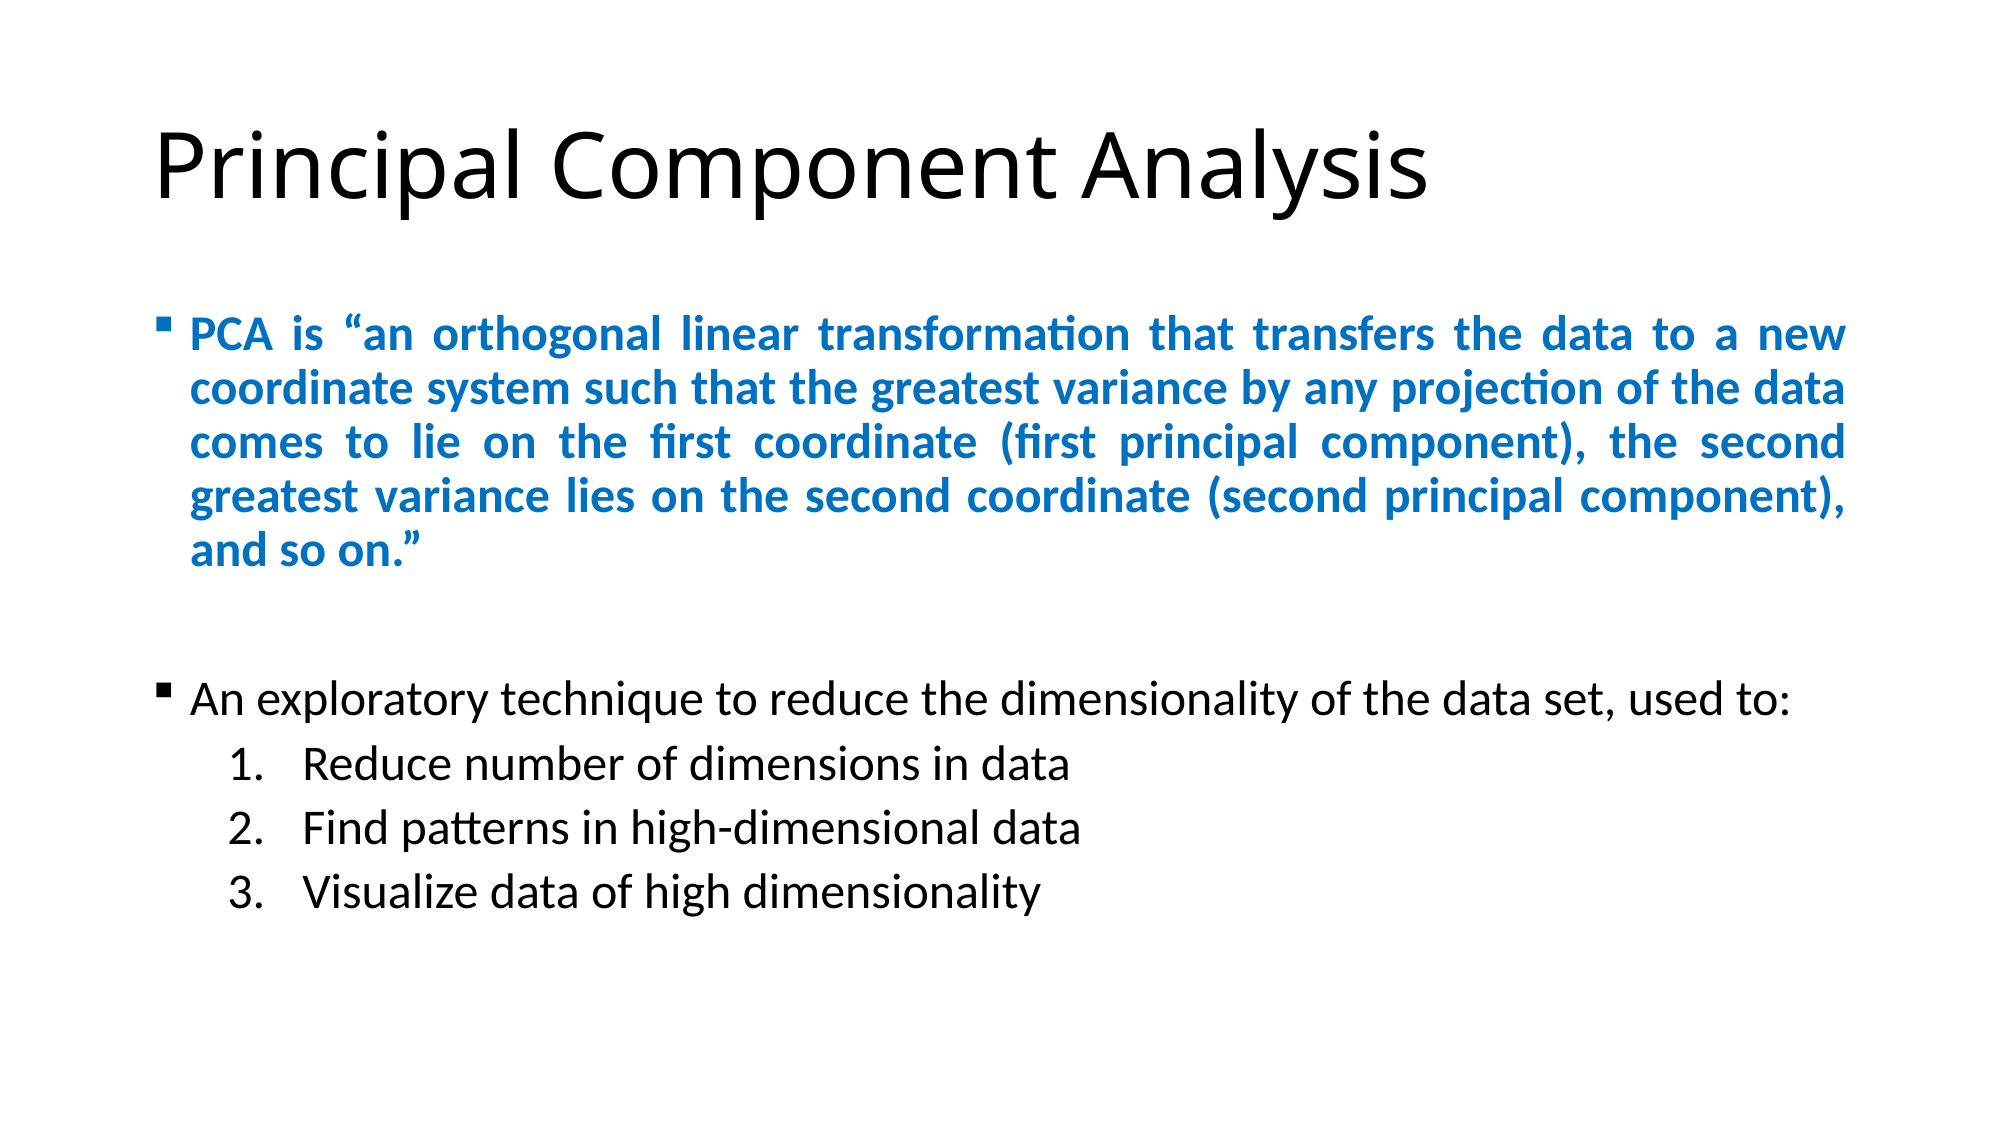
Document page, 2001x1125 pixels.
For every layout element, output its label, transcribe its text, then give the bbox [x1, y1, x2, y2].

title Principal Component Analysis [137, 59, 1863, 278]
list PCA is “an orthogonal linear transformation that transfers the data to a new coordinate system such that the greatest variance by any projection of the data comes to lie on the first coordinate (first principal component), the second greatest variance lies on the second coordinate (second principal component), and so on.” An exploratory technique to reduce the dimensionality of the data set, used to: Reduce number of dimensions in data Find patterns in high-dimensional data Visualize data of high dimensionality [137, 299, 1863, 1014]
